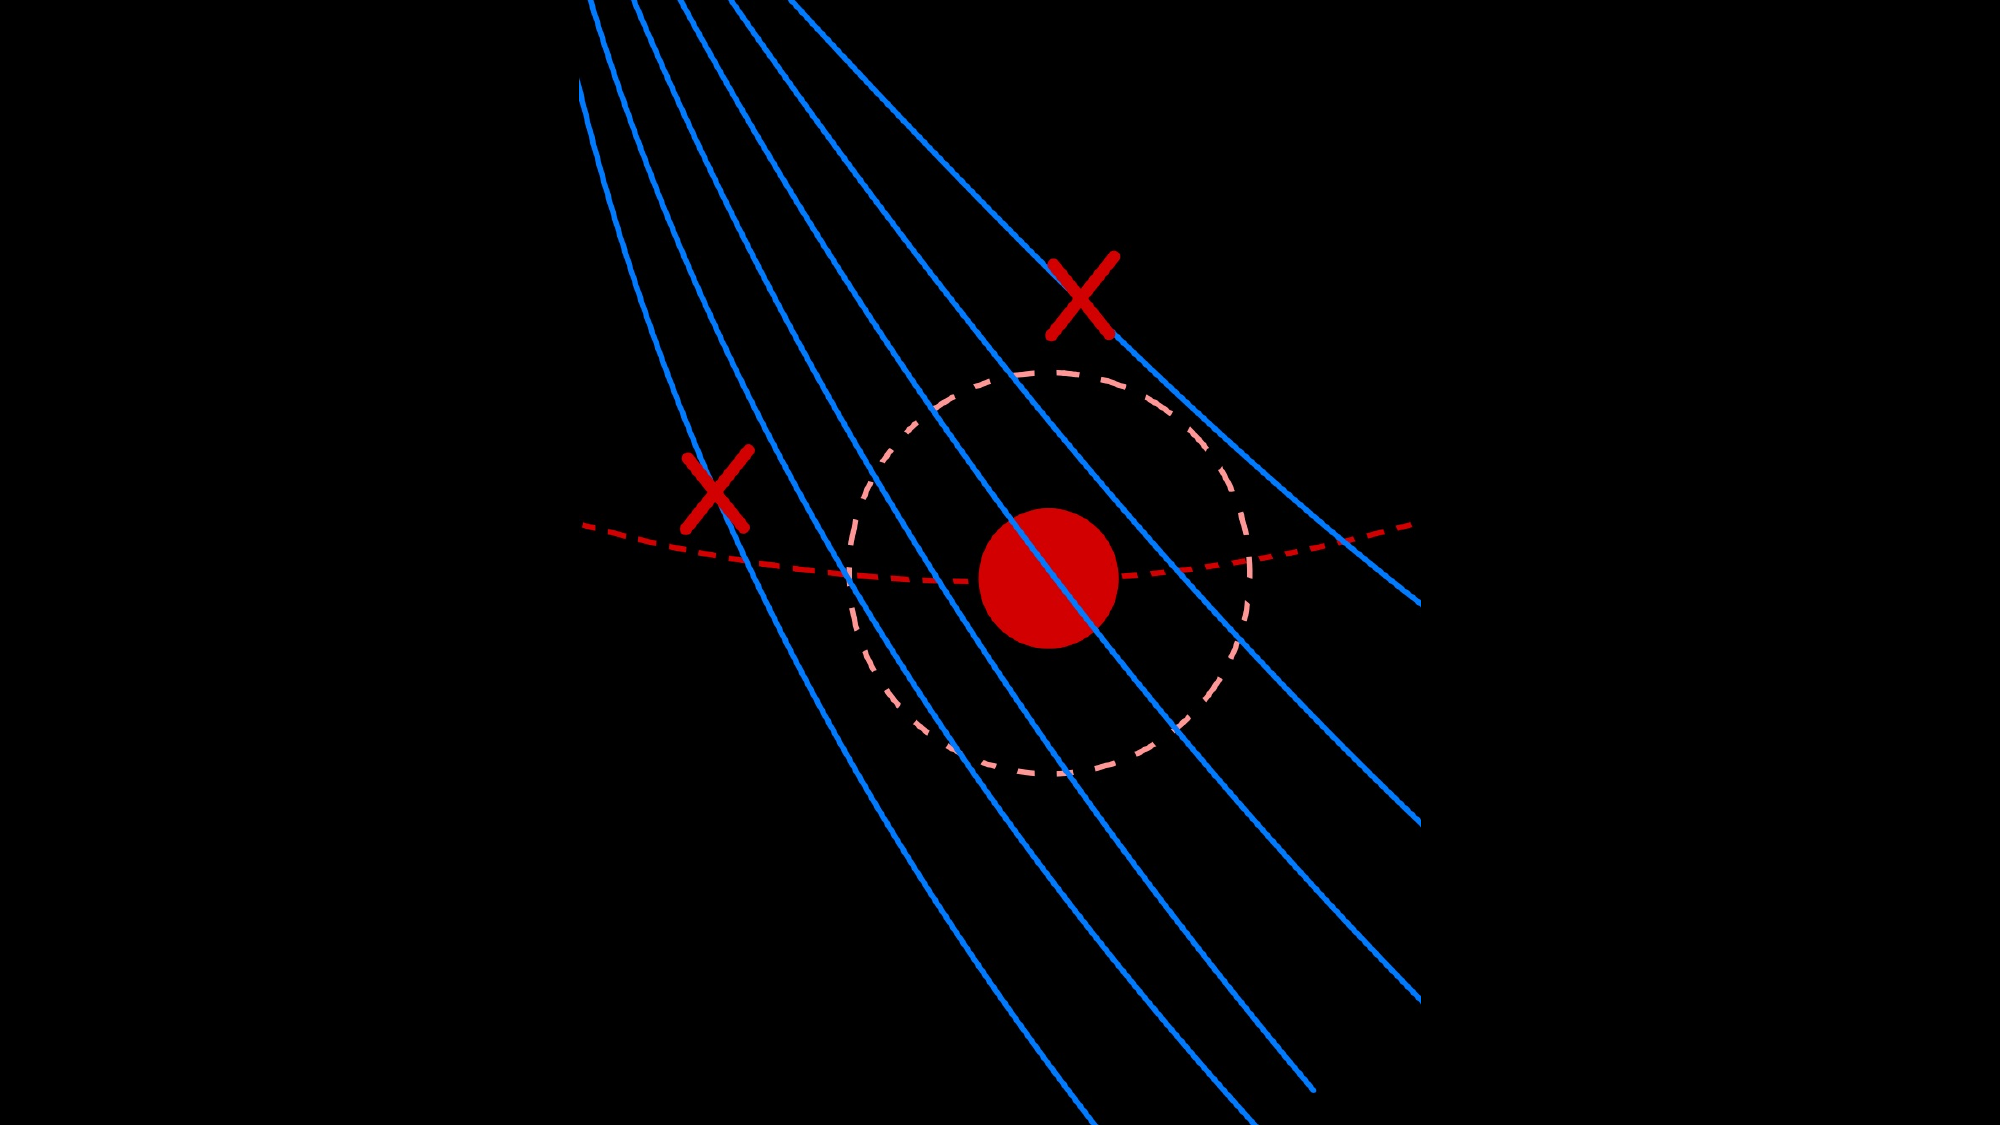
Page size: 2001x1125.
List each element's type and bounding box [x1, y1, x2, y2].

picture [579, 0, 1421, 1125]
